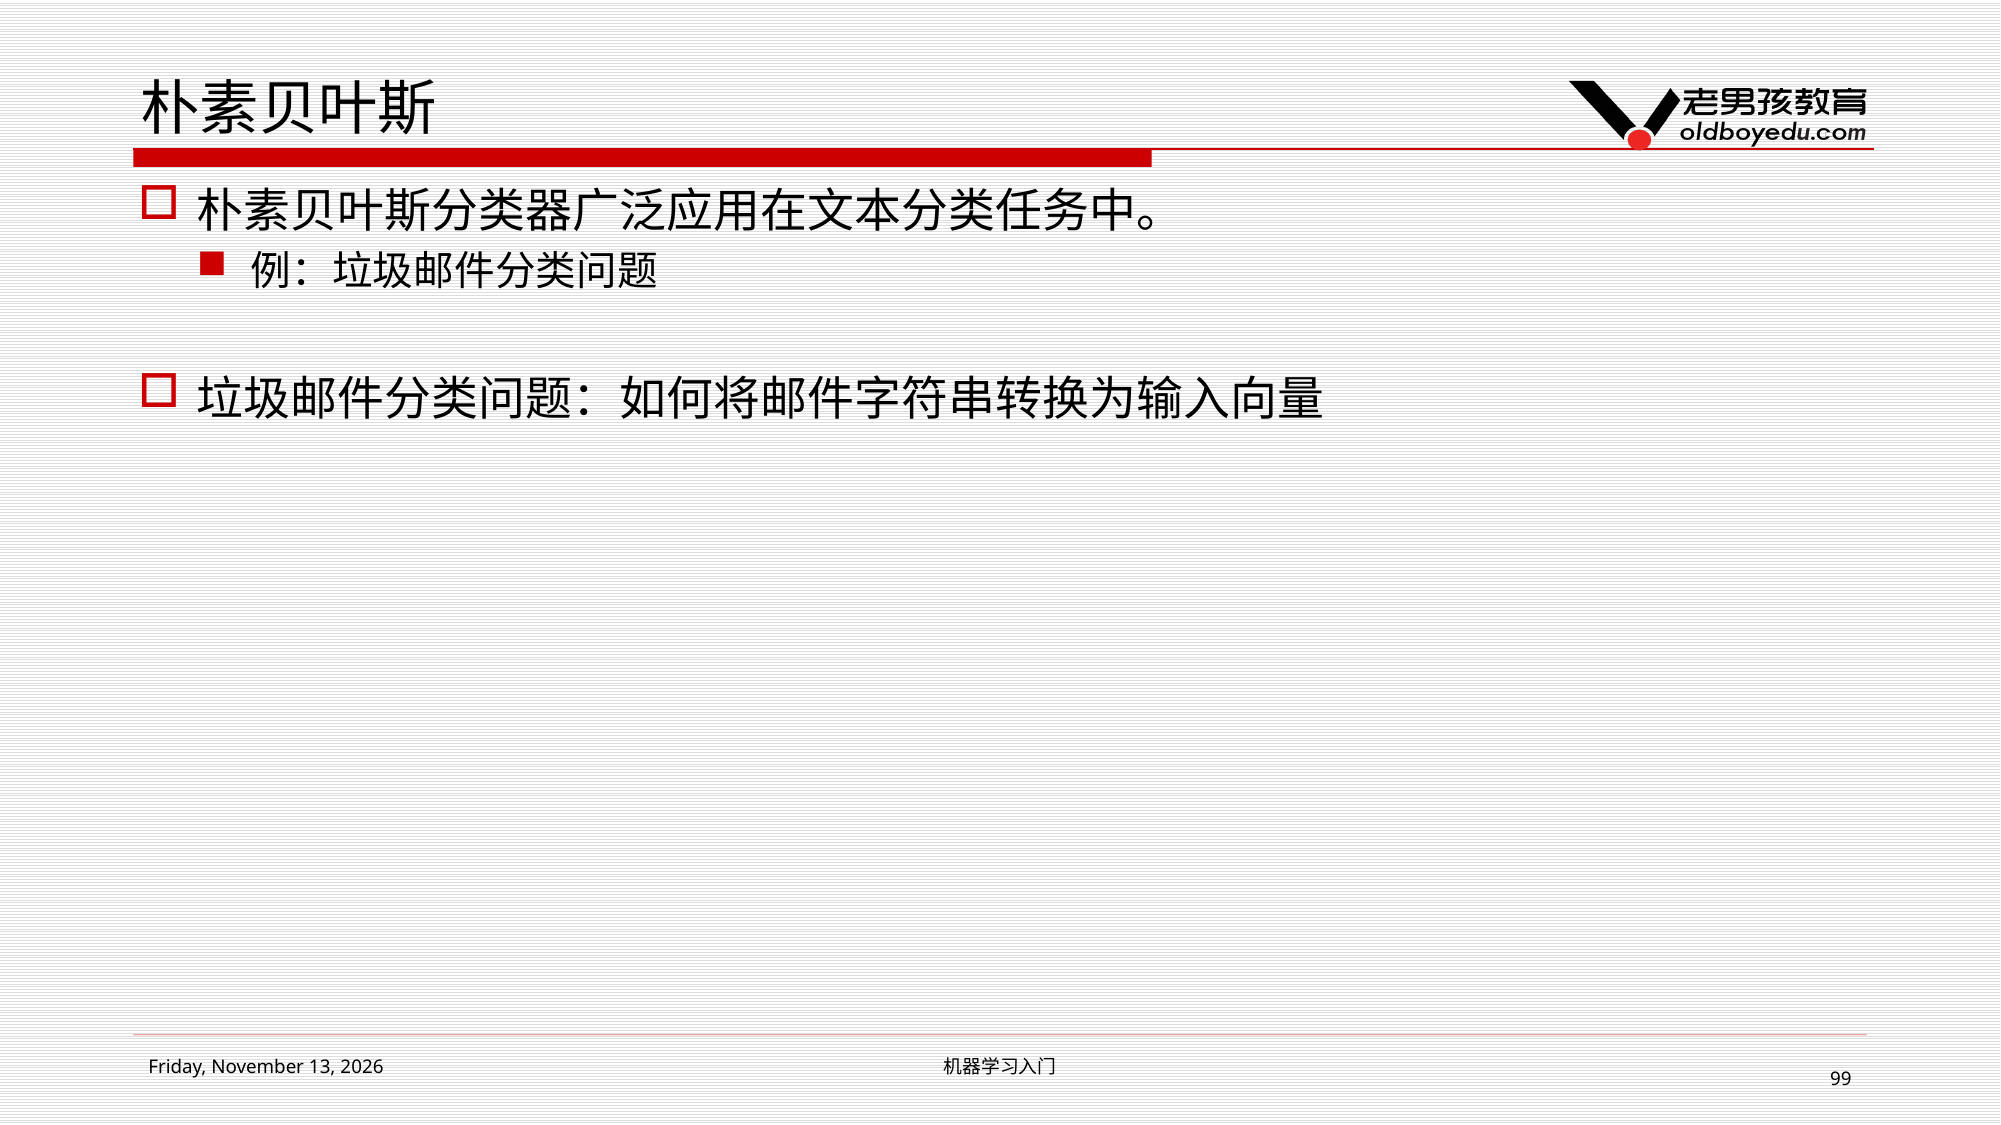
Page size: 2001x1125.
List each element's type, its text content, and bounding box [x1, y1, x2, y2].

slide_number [133, 1046, 567, 1103]
footer 机器学习入门 [683, 1046, 1317, 1103]
slide_number 99 [1433, 1058, 1867, 1103]
title 朴素贝叶斯 [125, 50, 1876, 149]
list 朴素贝叶斯分类器广泛应用在文本分类任务中。 例：垃圾邮件分类问题 垃圾邮件分类问题：如何将邮件字符串转换为输入向量 [123, 172, 1874, 988]
